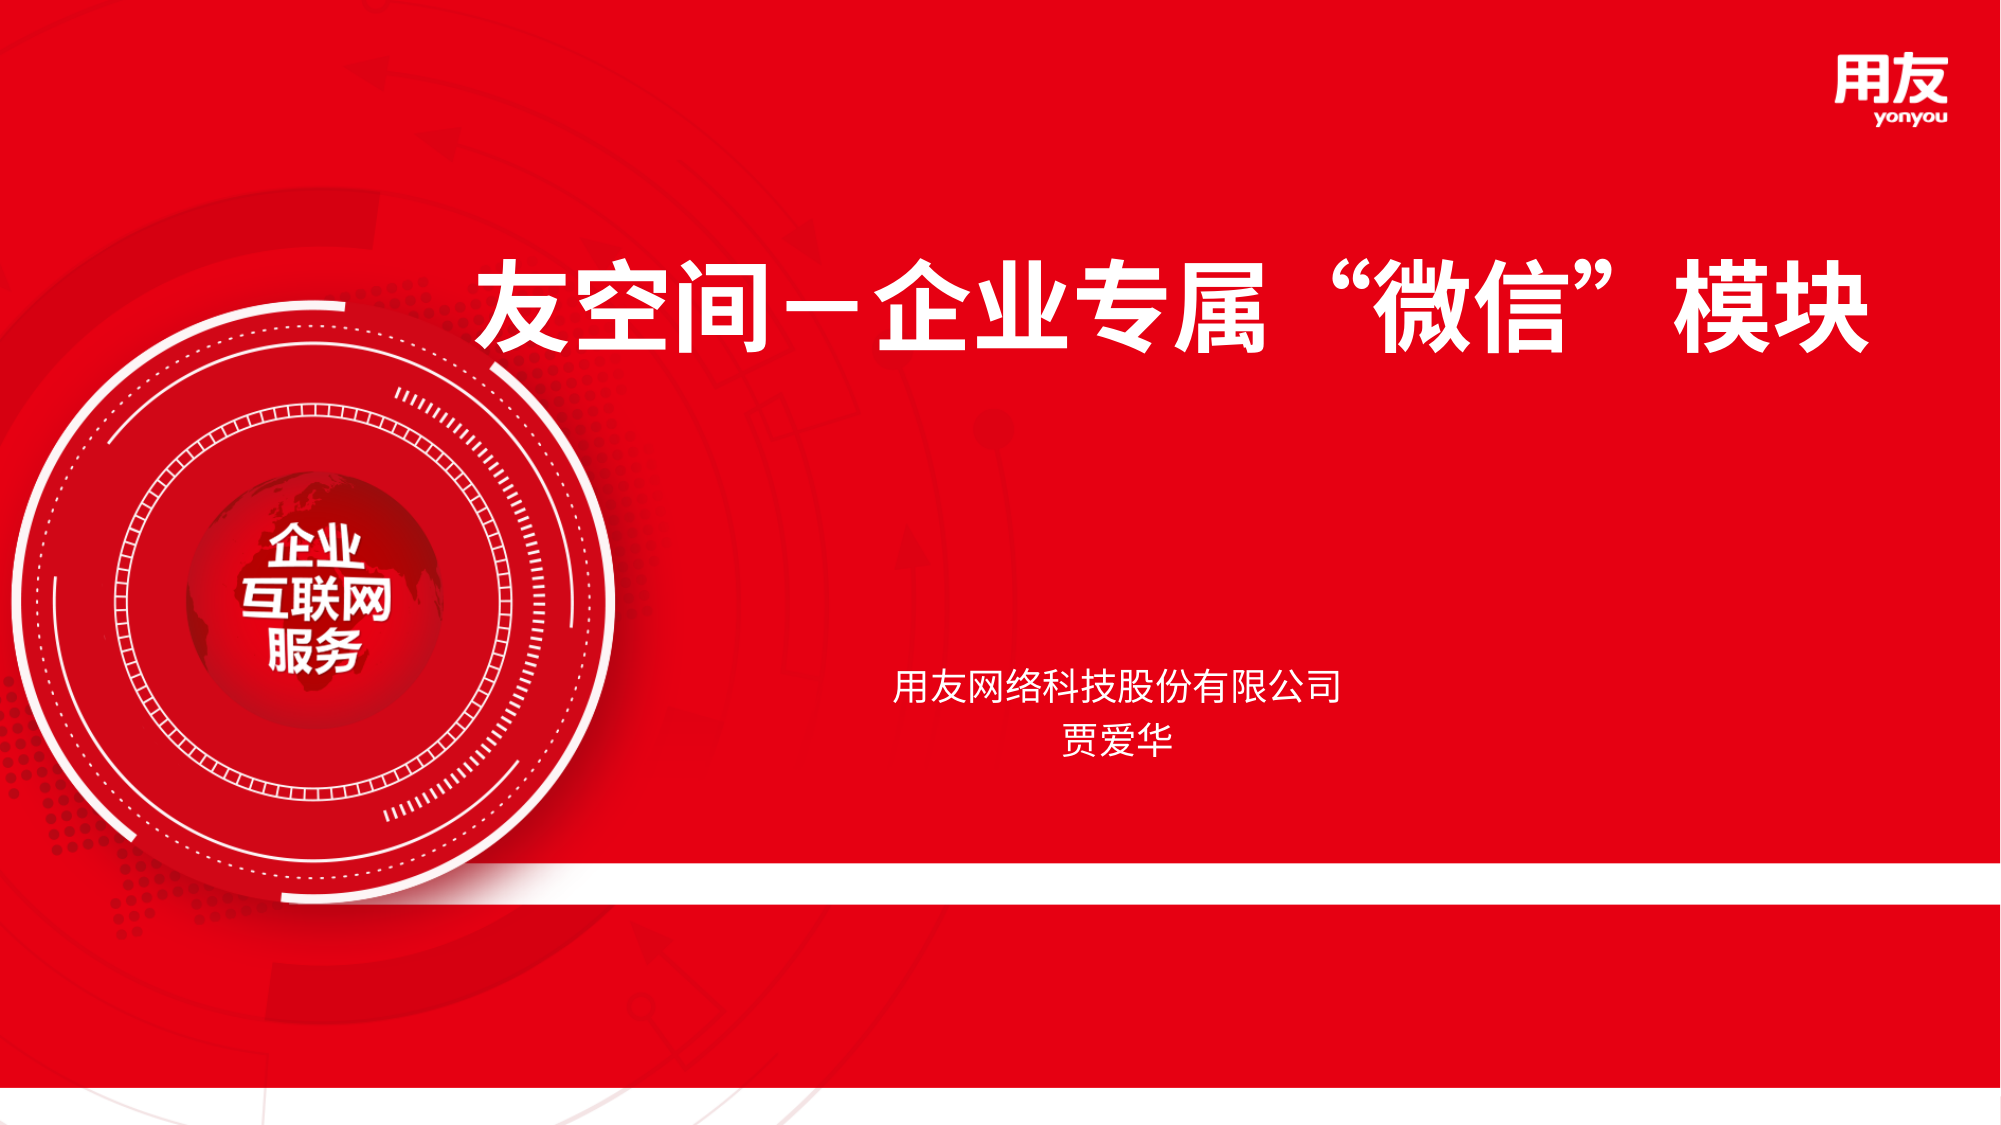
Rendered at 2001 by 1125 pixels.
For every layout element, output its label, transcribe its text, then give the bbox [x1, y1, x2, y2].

text_box 友空间－企业专属“微信”模块 [378, 237, 1966, 372]
picture [0, 0, 2001, 1125]
text_box 用友网络科技股份有限公司 贾爱华 [874, 646, 1361, 770]
